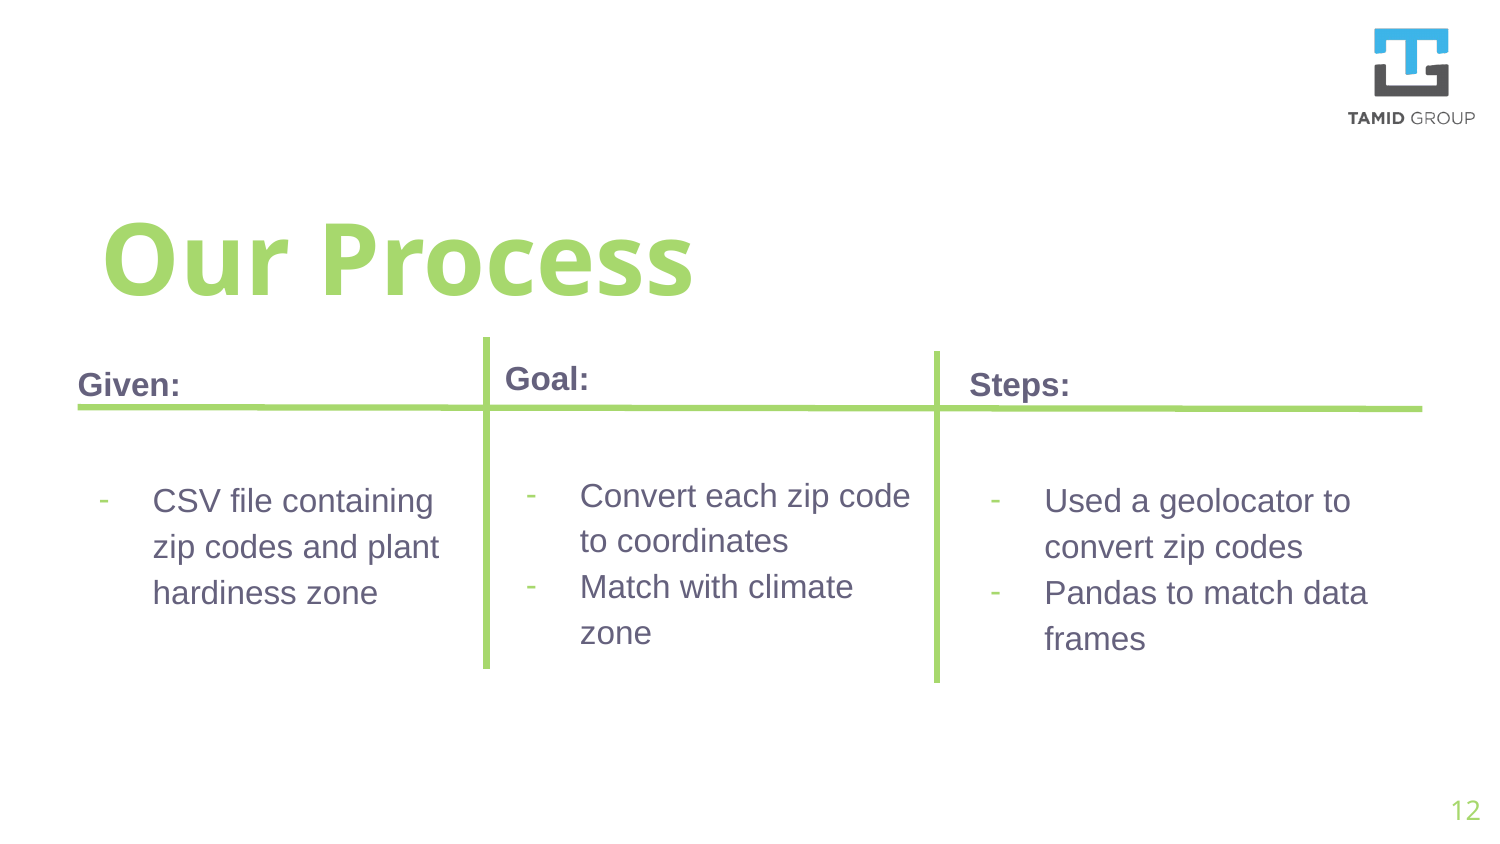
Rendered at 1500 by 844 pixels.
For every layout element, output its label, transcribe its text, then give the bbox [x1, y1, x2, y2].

slide_number ‹#› [1391, 779, 1482, 844]
list Goal: Convert each zip code to coordinates Match with climate zone [504, 351, 920, 405]
list Steps: Used a geolocator to convert zip codes Pandas to match data frames [969, 418, 1402, 650]
title Our Process [100, 174, 1135, 316]
list Goal: Convert each zip code to coordinates Match with climate zone [504, 418, 920, 612]
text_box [491, 406, 932, 410]
picture [1337, 16, 1487, 135]
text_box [942, 406, 1423, 410]
list Steps: Used a geolocator to convert zip codes Pandas to match data frames [969, 356, 1402, 405]
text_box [77, 406, 482, 410]
list Given: CSV file containing zip codes and plant hardiness zone [77, 356, 476, 404]
list Given: CSV file containing zip codes and plant hardiness zone [77, 416, 476, 650]
